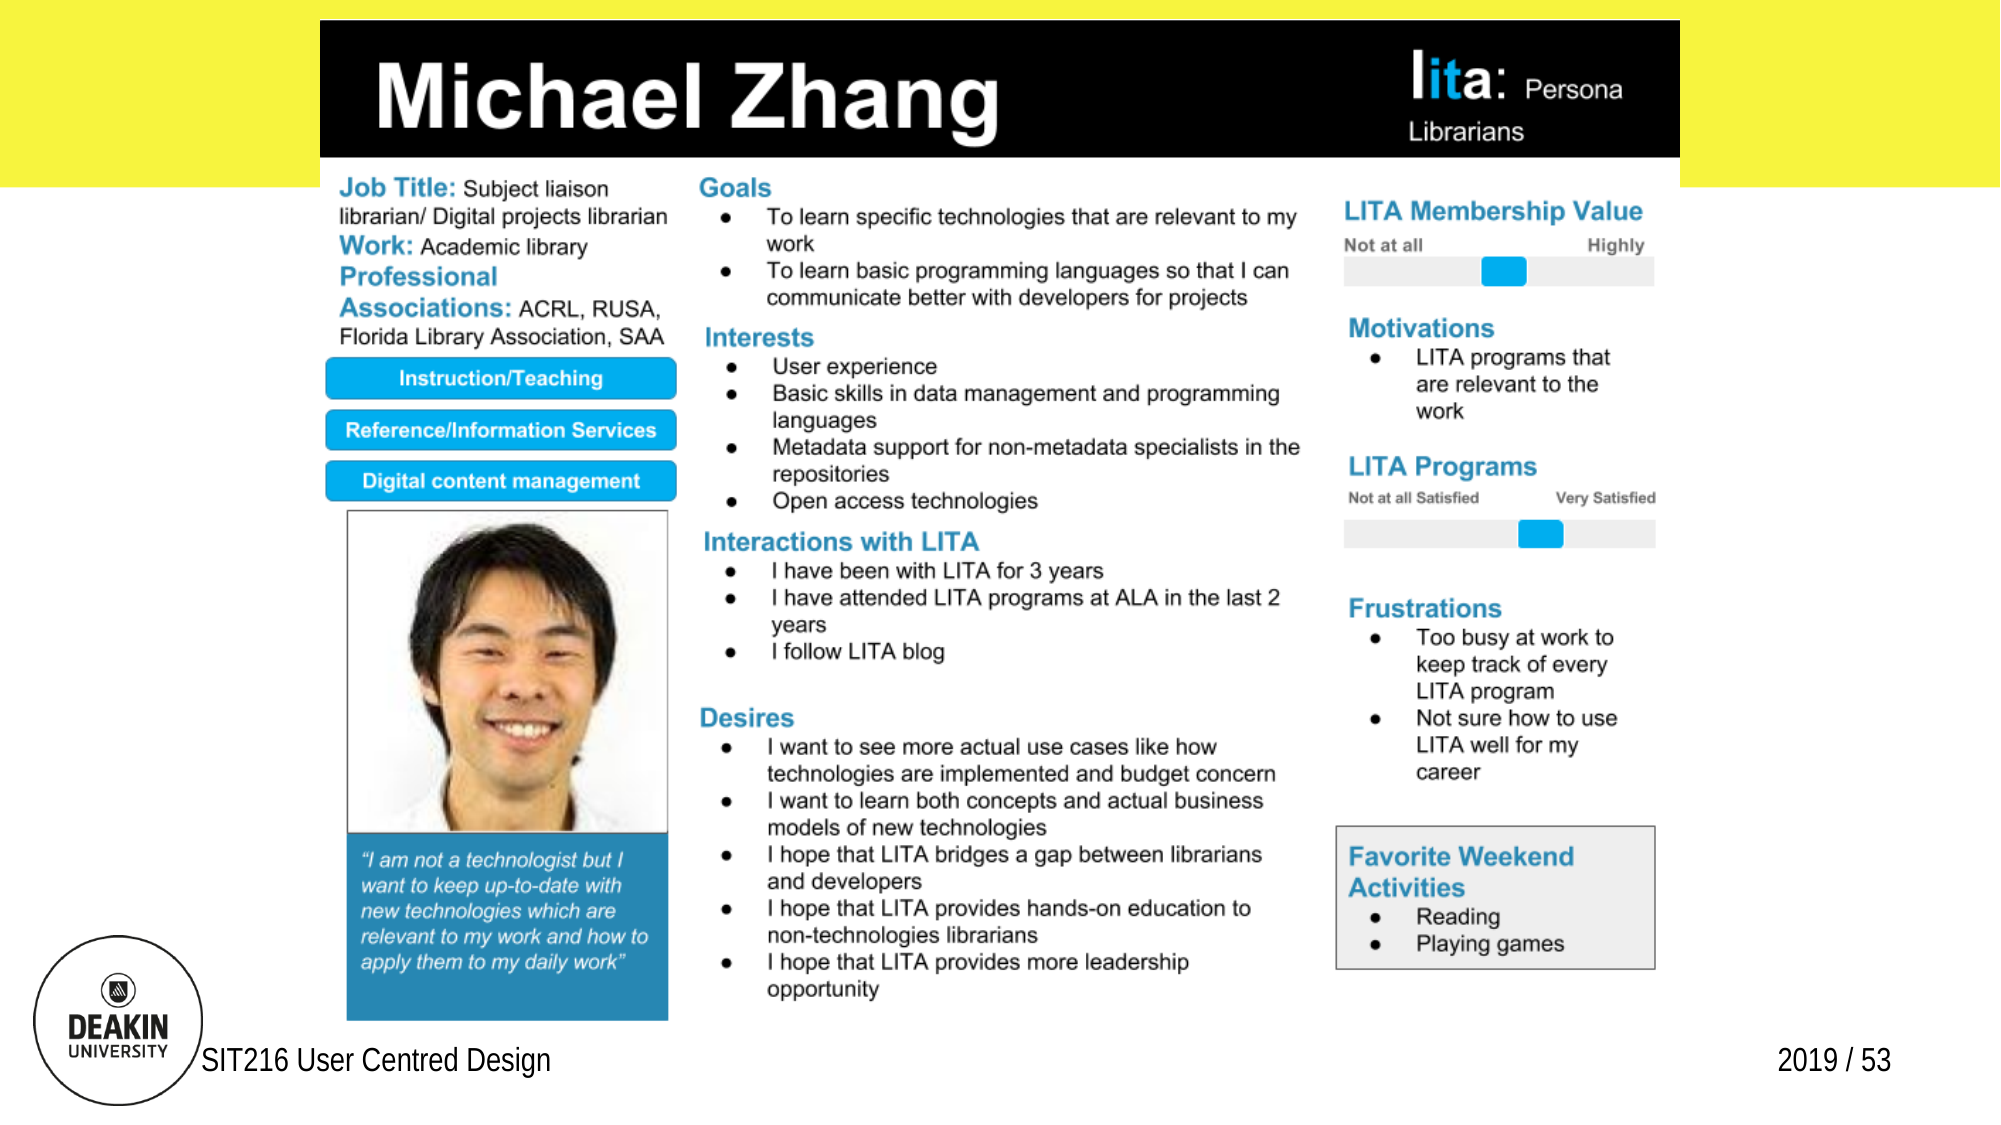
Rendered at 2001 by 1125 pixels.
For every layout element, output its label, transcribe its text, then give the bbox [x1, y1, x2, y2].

picture [320, 18, 1680, 1039]
picture [33, 935, 203, 1106]
title Personas [0, 0, 2000, 188]
